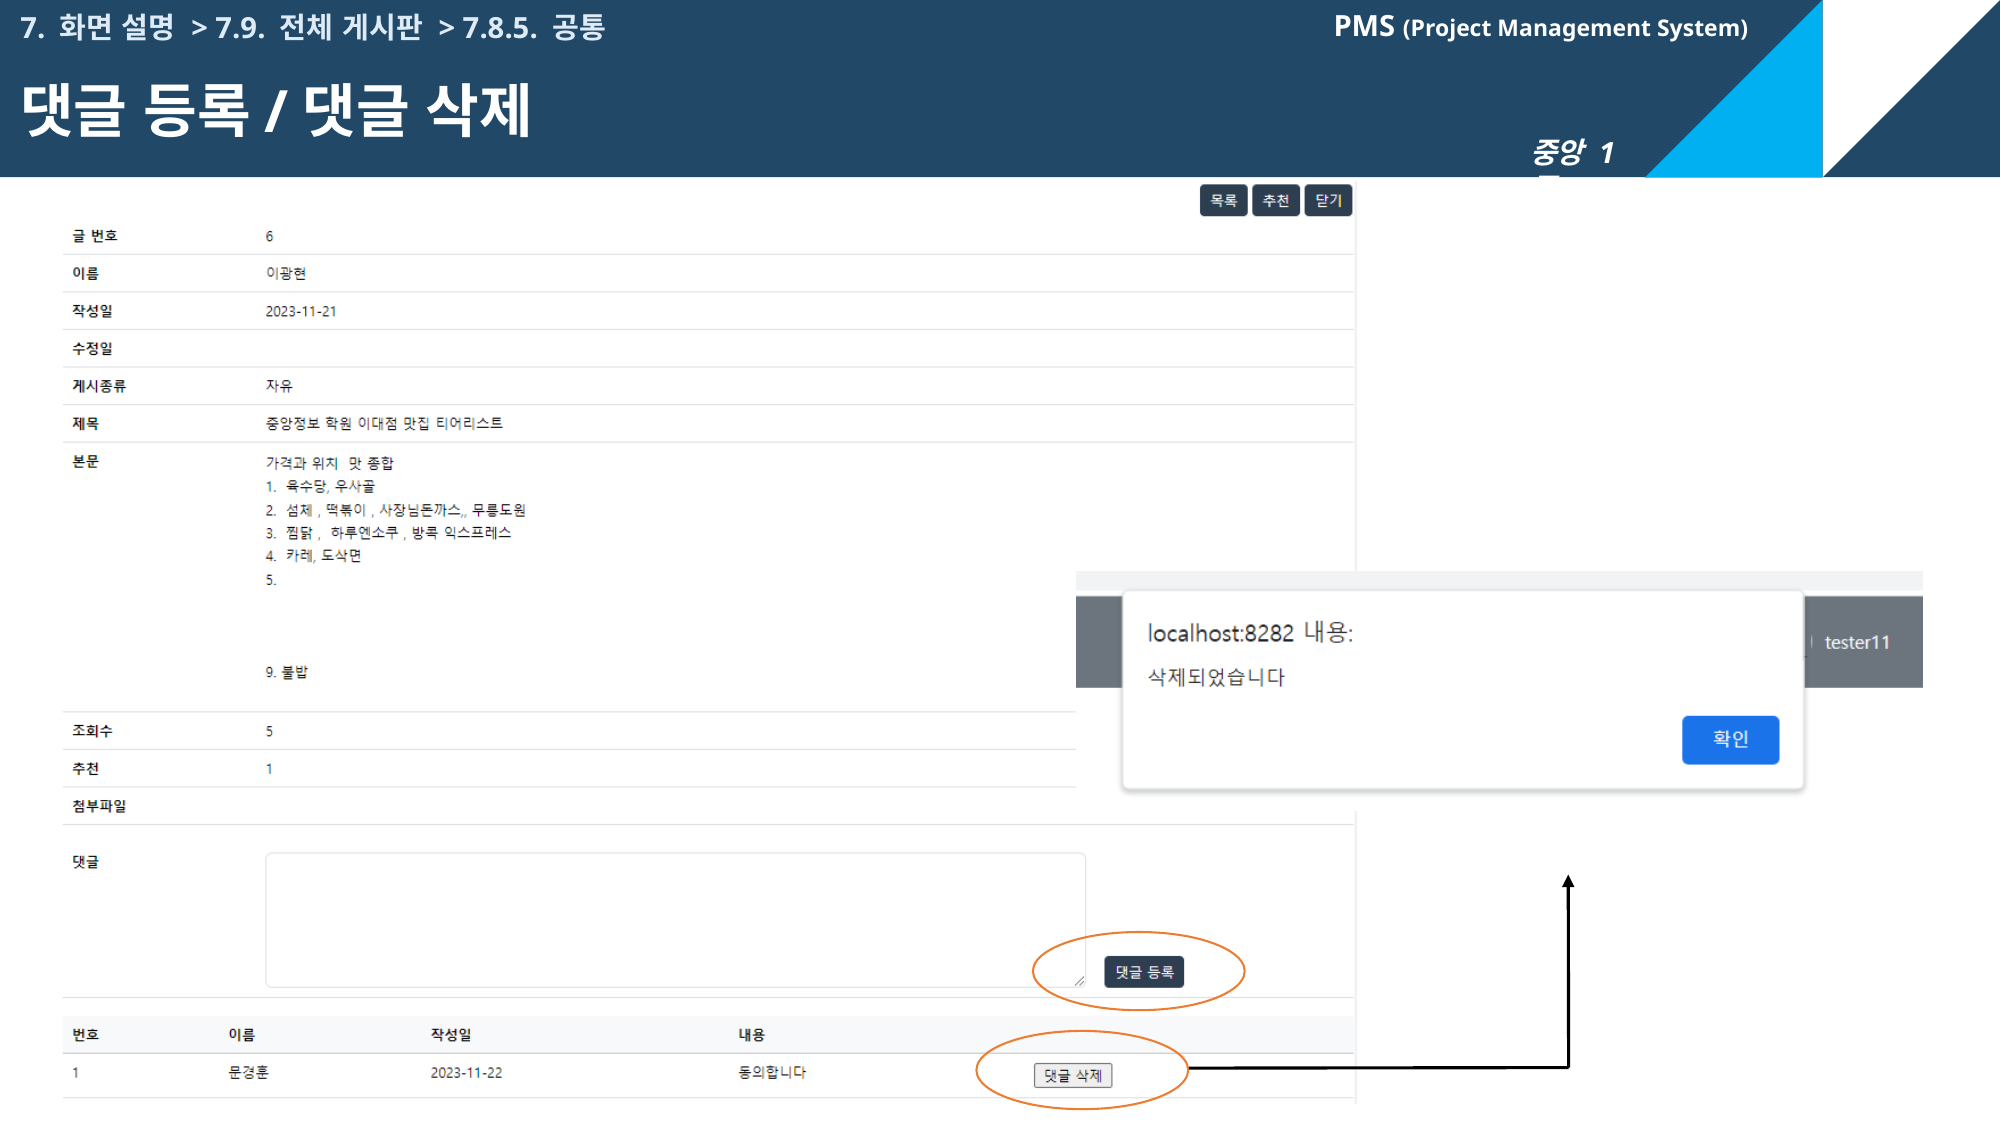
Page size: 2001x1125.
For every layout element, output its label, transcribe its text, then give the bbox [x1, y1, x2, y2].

list 댓글 등록/댓글 삭제 [5, 58, 1285, 169]
text_box [1024, 1104, 1140, 1111]
picture [30, 181, 1923, 1104]
list 7. 화면 설명 > 7.9. 전체 게시판 > 7.8.5. 공통 [5, 1, 1245, 58]
